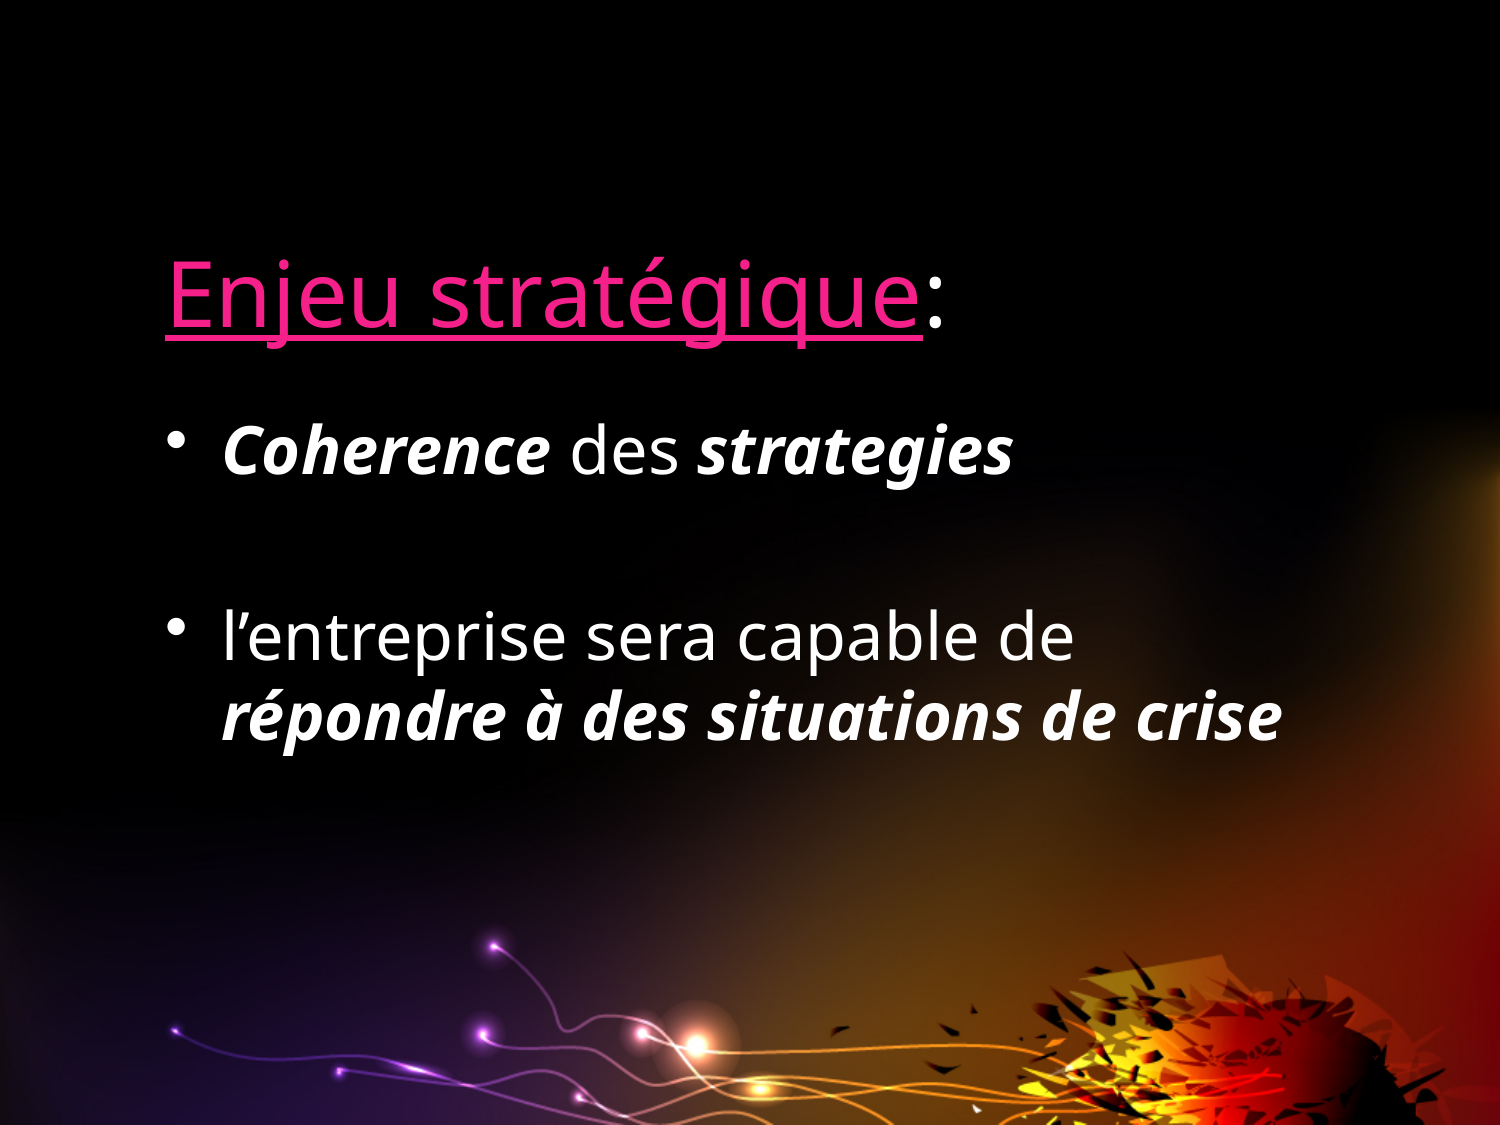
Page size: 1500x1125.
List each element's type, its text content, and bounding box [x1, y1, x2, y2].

picture [0, 0, 1500, 1125]
list Coherence des strategies l’entreprise sera capable de répondre à des situations de crise [149, 399, 1351, 1088]
title Enjeu stratégique: [149, 232, 1351, 351]
